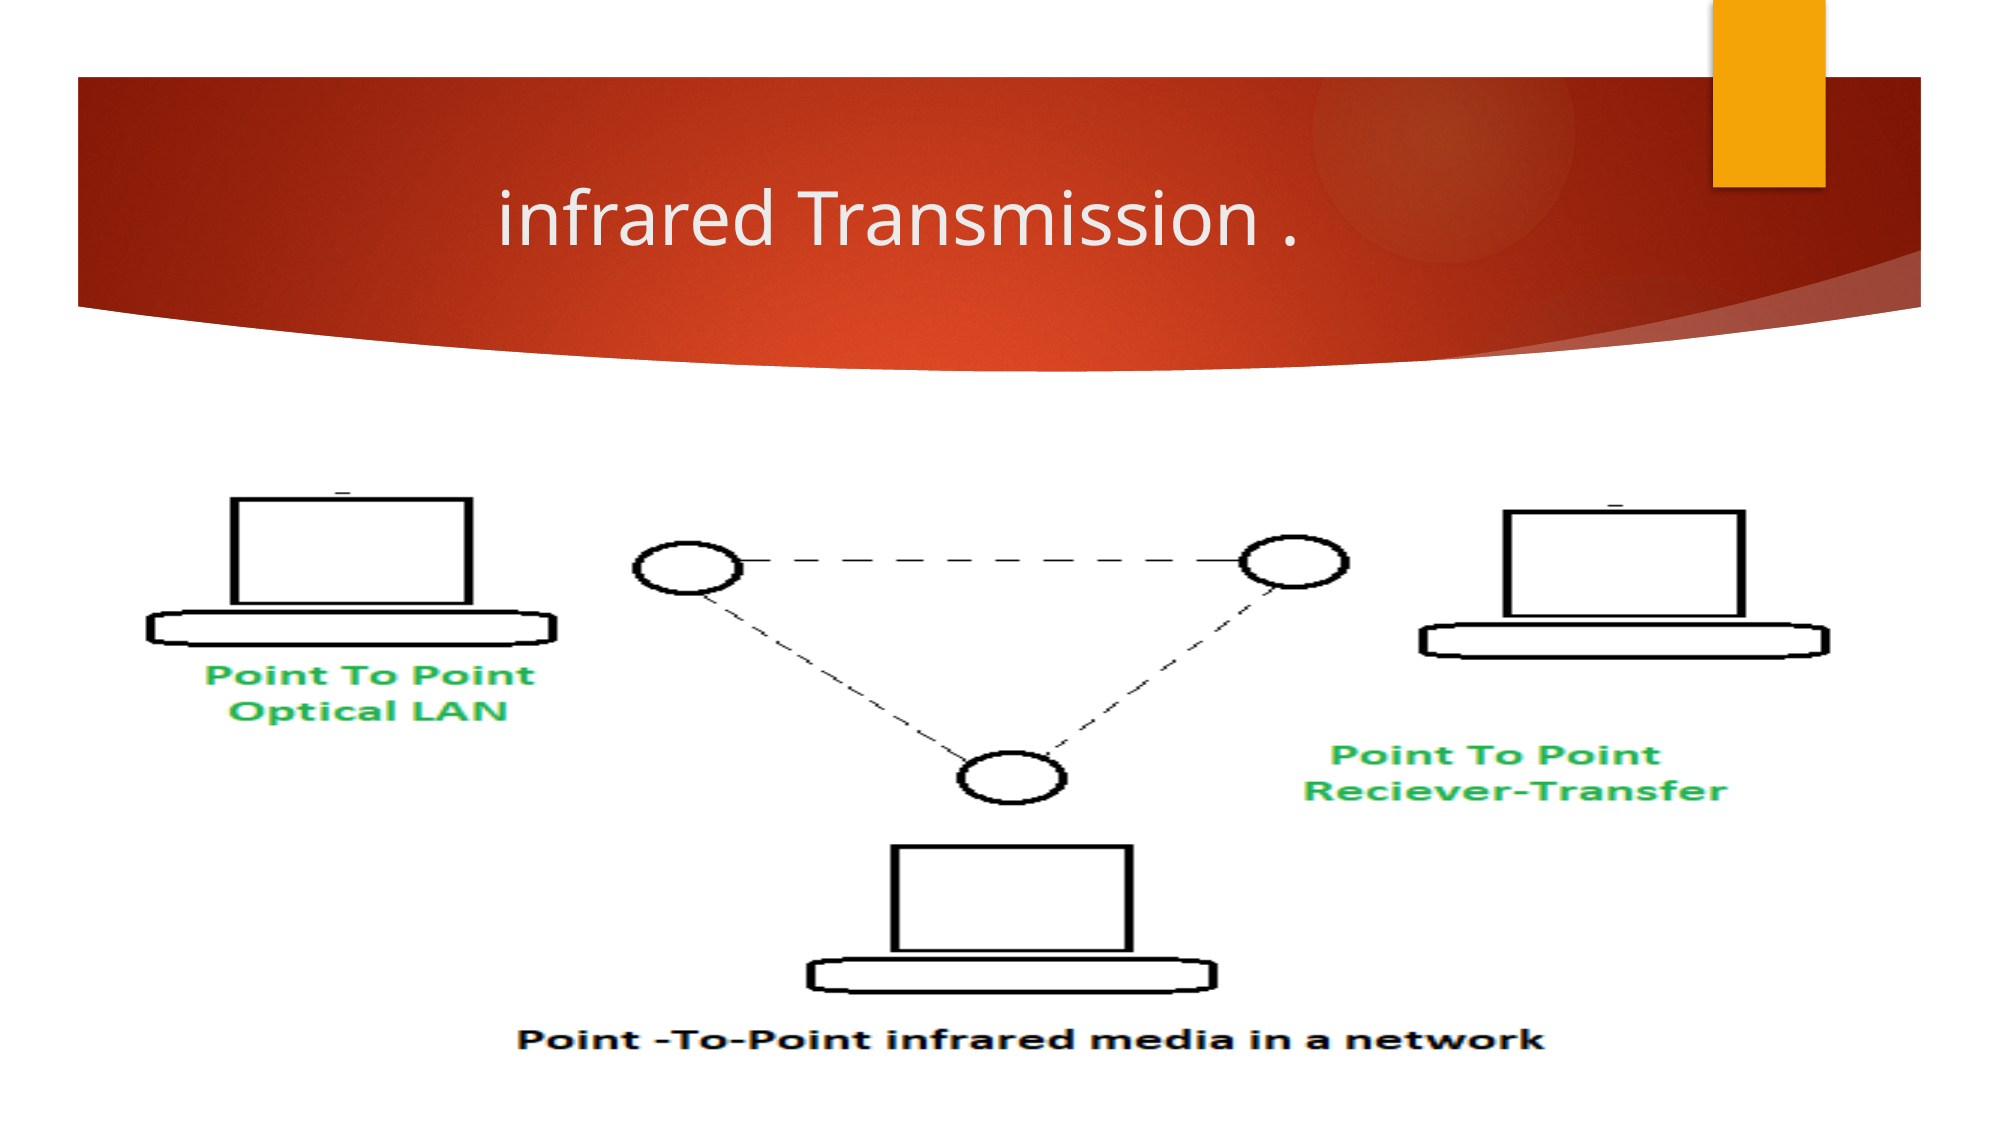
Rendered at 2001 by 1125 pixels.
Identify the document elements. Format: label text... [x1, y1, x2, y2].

title infrared Transmission . [189, 155, 1627, 275]
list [108, 426, 1904, 1112]
